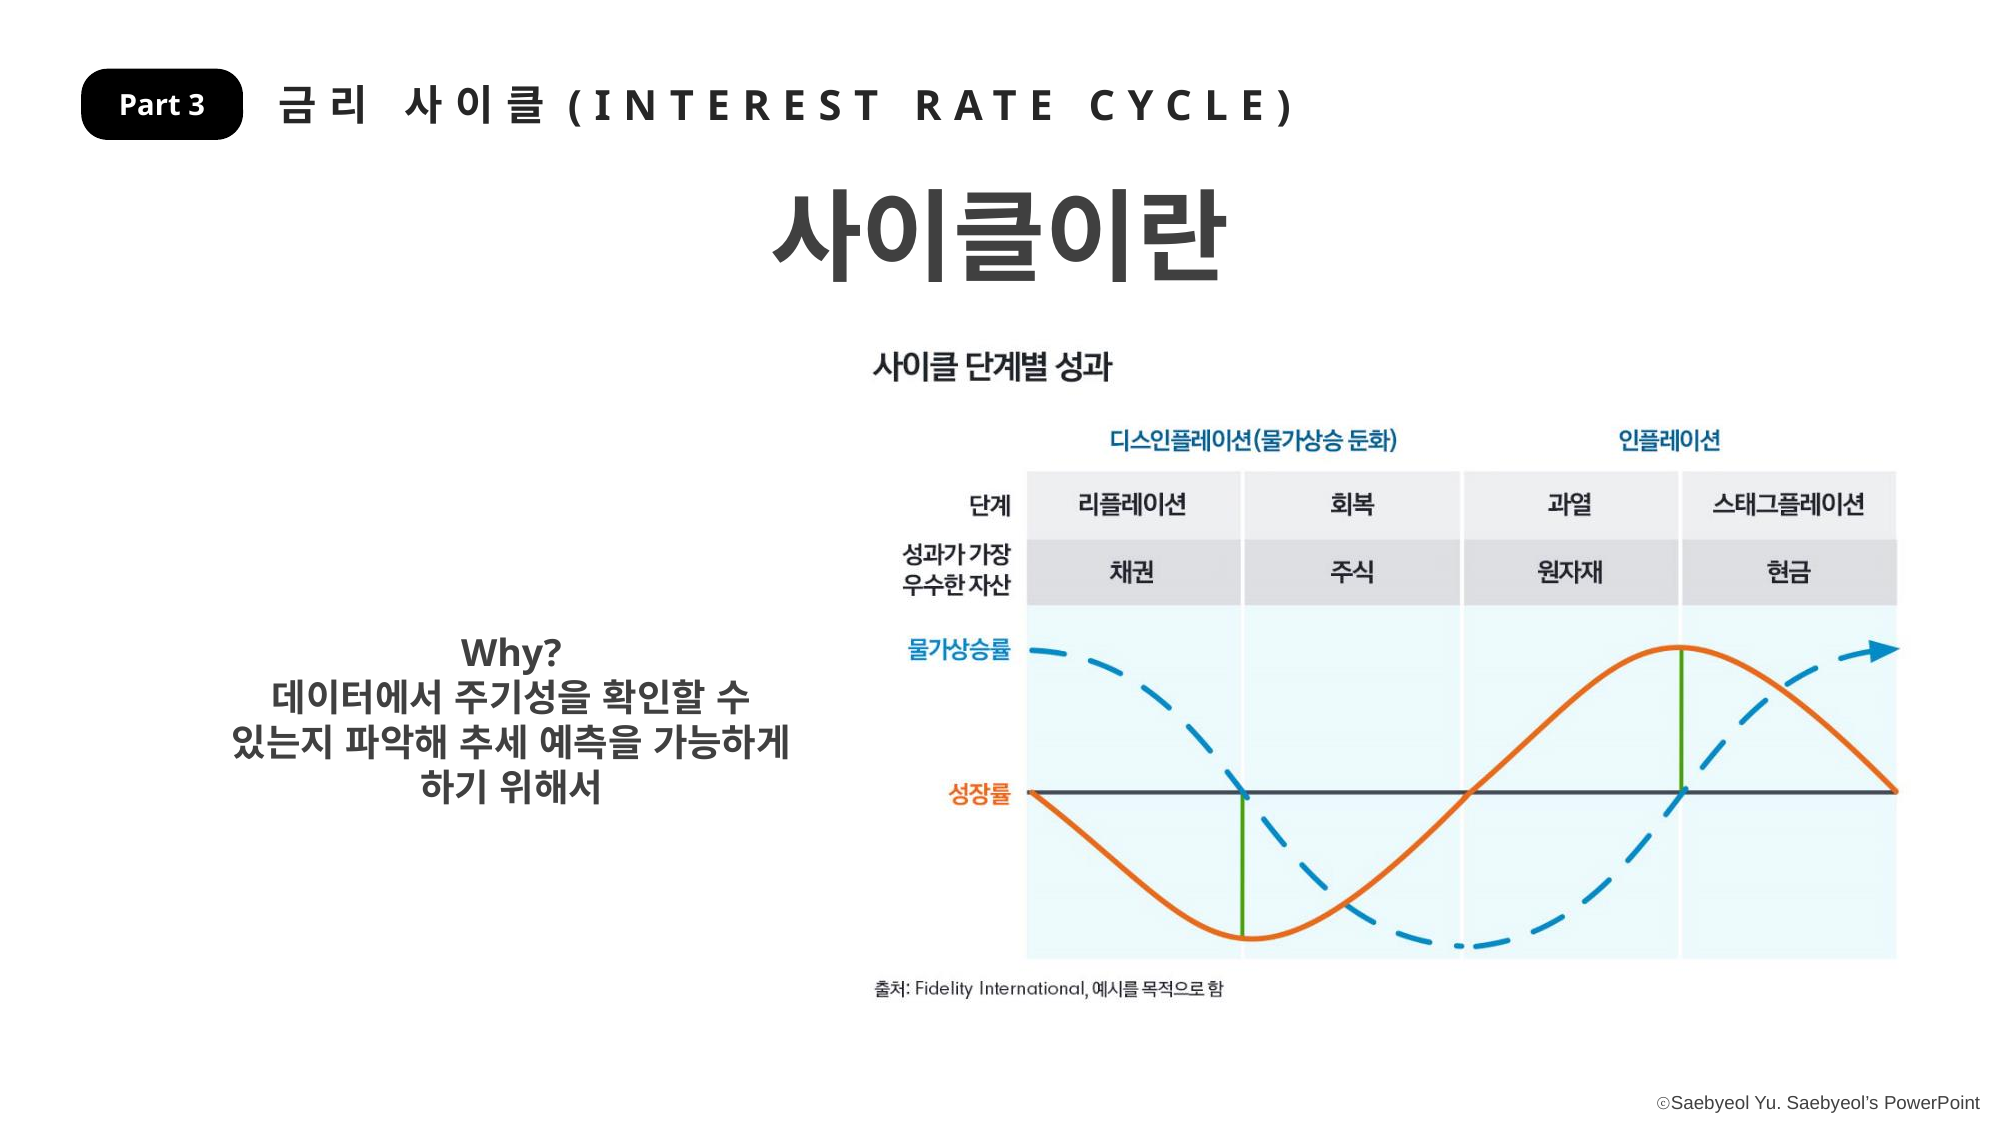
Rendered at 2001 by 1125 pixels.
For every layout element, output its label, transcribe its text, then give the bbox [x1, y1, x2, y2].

text_box 사이클이란 [398, 166, 1602, 301]
picture [827, 331, 1911, 1018]
text_box Why? 데이터에서 주기성을 확인할 수 있는지 파악해 추세 예측을 가능하게 하기 위해서 [213, 621, 810, 816]
text_box Part 3 [104, 79, 221, 129]
text_box 금리 사이클(INTEREST RATE CYCLE) [263, 71, 1306, 137]
text_box [80, 67, 245, 141]
